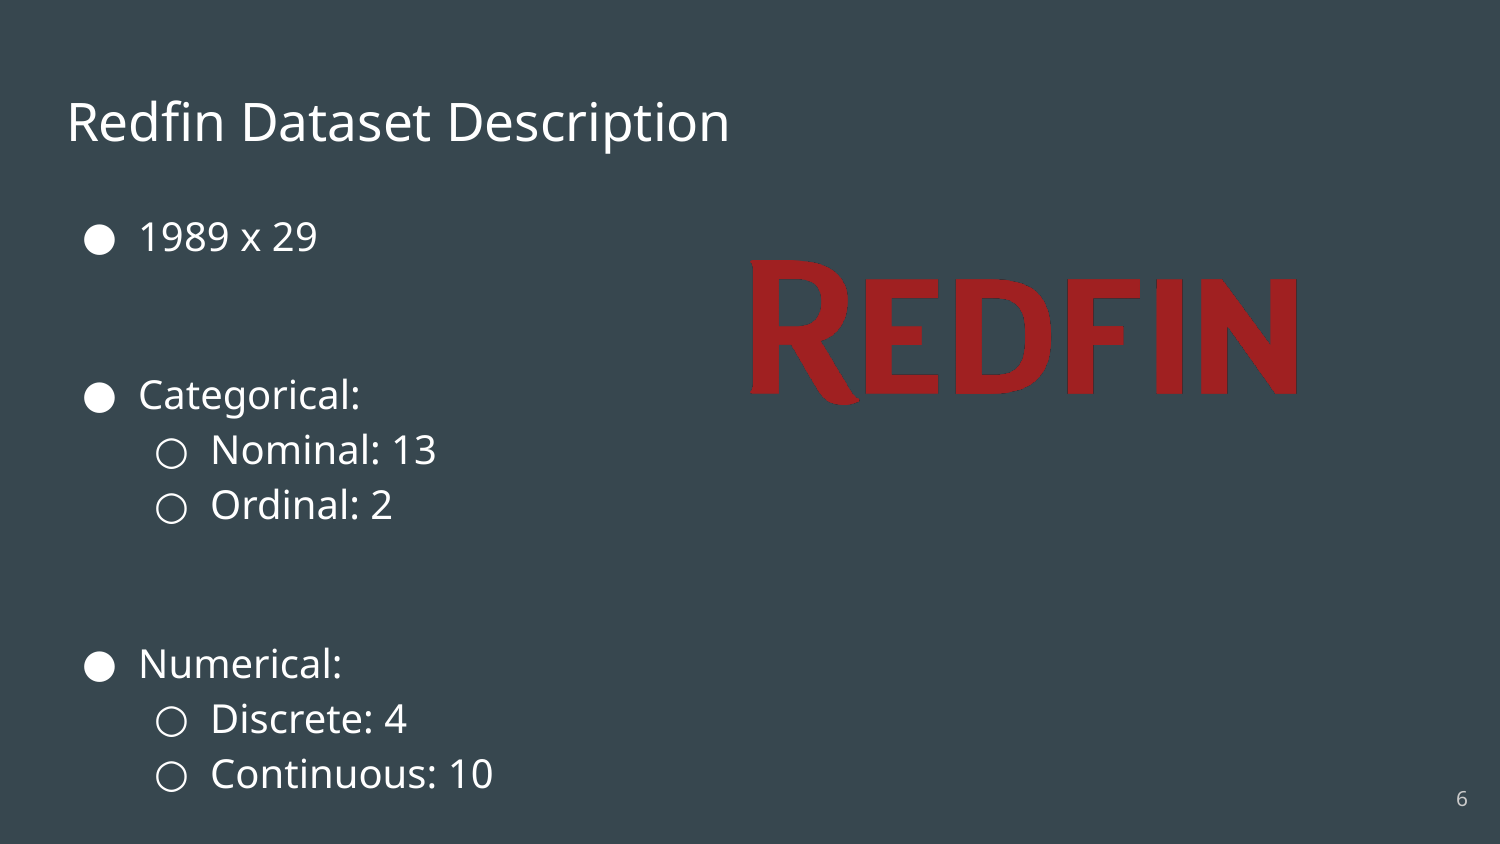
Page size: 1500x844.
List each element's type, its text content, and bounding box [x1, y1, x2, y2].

picture [749, 259, 1298, 405]
list 1989 x 29 Categorical: Nominal: 13 Ordinal: 2 Numerical: Discrete: 4 Continuous: 10 [51, 189, 708, 815]
title Redfin Dataset Description [51, 72, 1449, 167]
slide_number ‹#› [1392, 767, 1483, 833]
